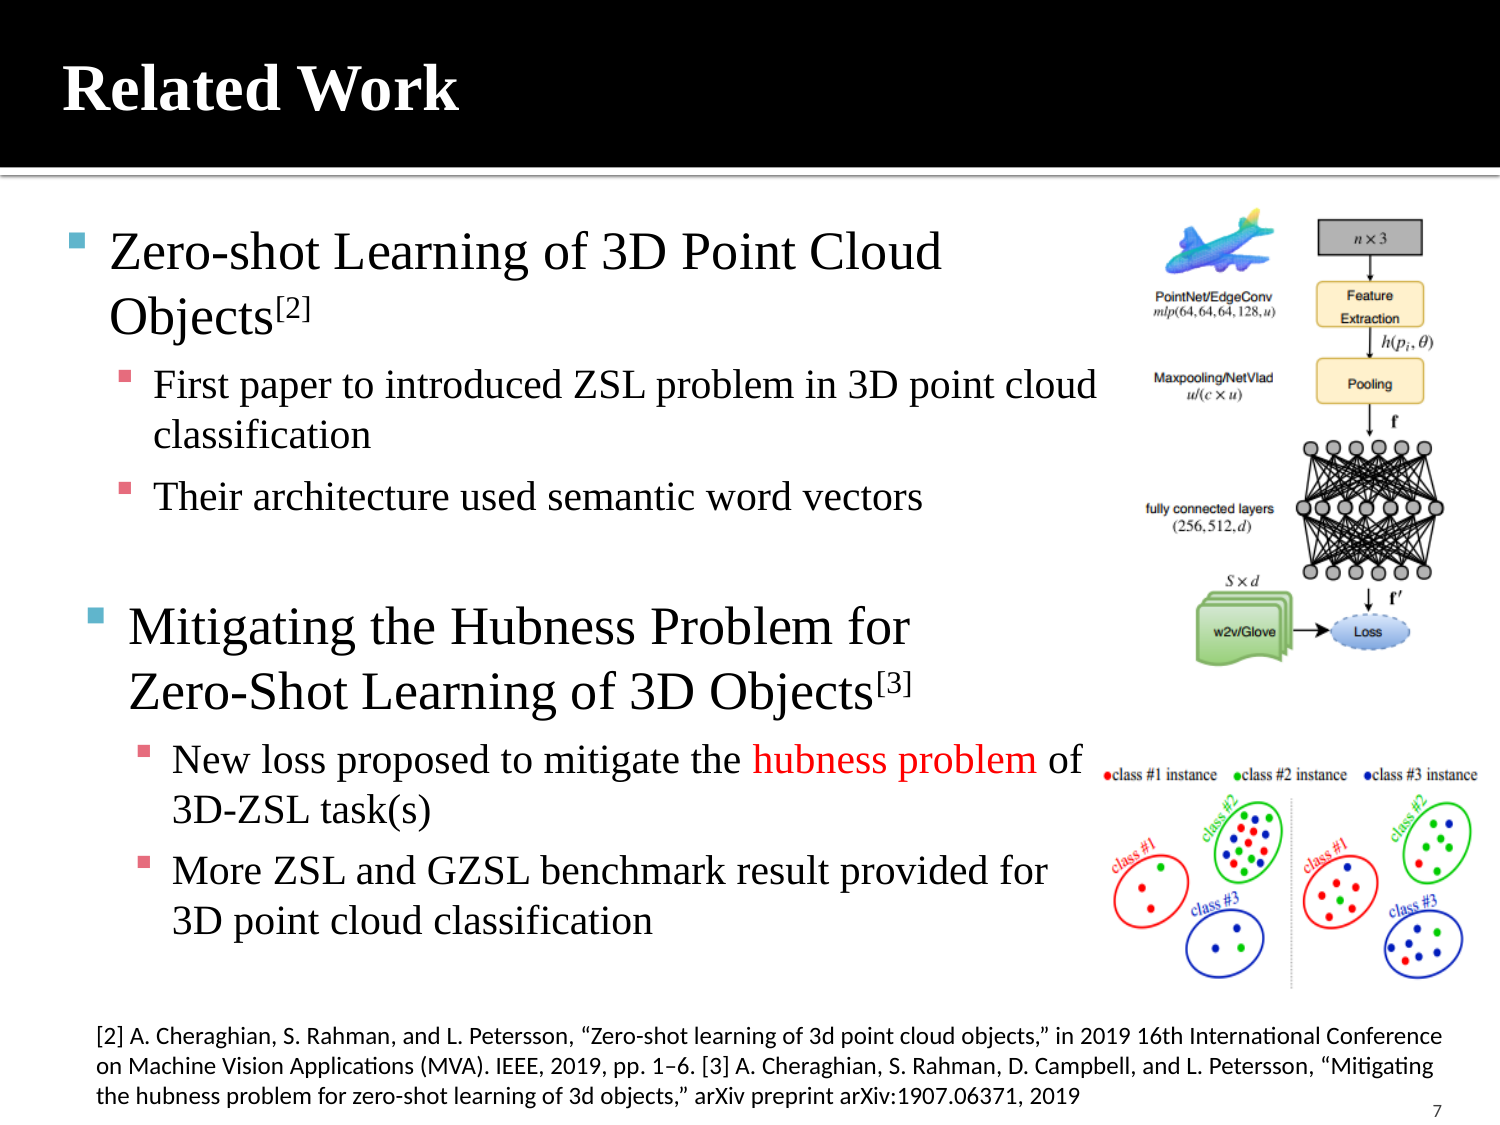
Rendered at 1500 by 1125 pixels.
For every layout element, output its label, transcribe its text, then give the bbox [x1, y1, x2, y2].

picture [0, 175, 1500, 182]
picture [1137, 195, 1451, 676]
slide_number 7 [1426, 1099, 1458, 1125]
picture [1099, 762, 1491, 993]
text_box Zero-shot Learning of 3D Point Cloud Objects[2] First paper to introduced ZSL problem in 3D point cloud classification Their architecture used semantic word vectors [62, 200, 1132, 652]
text_box [2] A. Cheraghian, S. Rahman, and L. Petersson, “Zero-shot learning of 3d point cloud objects,” in 2019 16th International Conference on Machine Vision Applications (MVA). IEEE, 2019, pp. 1–6. [3] A. Cheraghian, S. Rahman, D. Campbell, and L. Petersson, “Mitigating the hubness problem for zero-shot learning of 3d objects,” arXiv preprint arXiv:1907.06371, 2019 [81, 1012, 1488, 1118]
title Related Work [62, 43, 1305, 125]
text_box Mitigating the Hubness Problem for Zero-Shot Learning of 3D Objects[3] New loss proposed to mitigate the hubness problem of 3D-ZSL task(s) More ZSL and GZSL benchmark result provided for 3D point cloud classification [81, 575, 1100, 1003]
